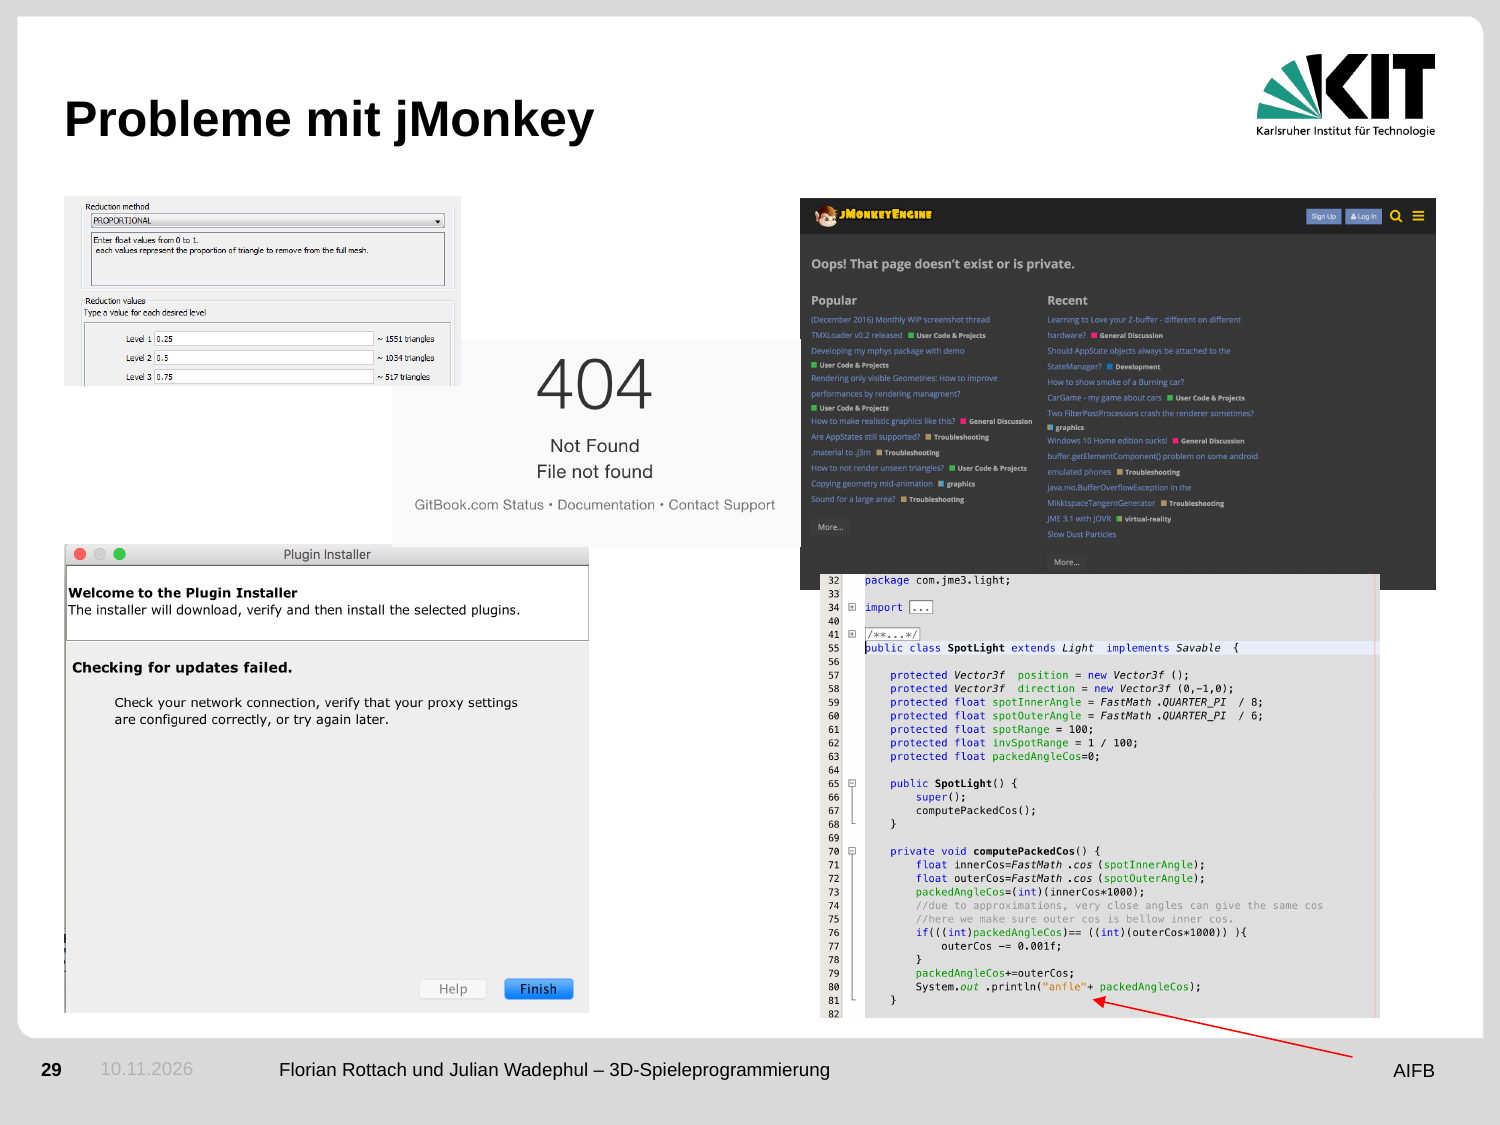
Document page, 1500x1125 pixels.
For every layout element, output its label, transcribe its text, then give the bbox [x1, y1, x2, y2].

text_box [1092, 999, 1353, 1058]
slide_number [100, 1057, 272, 1117]
picture [0, 0, 1500, 1125]
footer Florian Rottach und Julian Wadephul – 3D-Spieleprogrammierung [279, 1057, 976, 1117]
title Probleme mit jMonkey [64, 54, 1198, 147]
